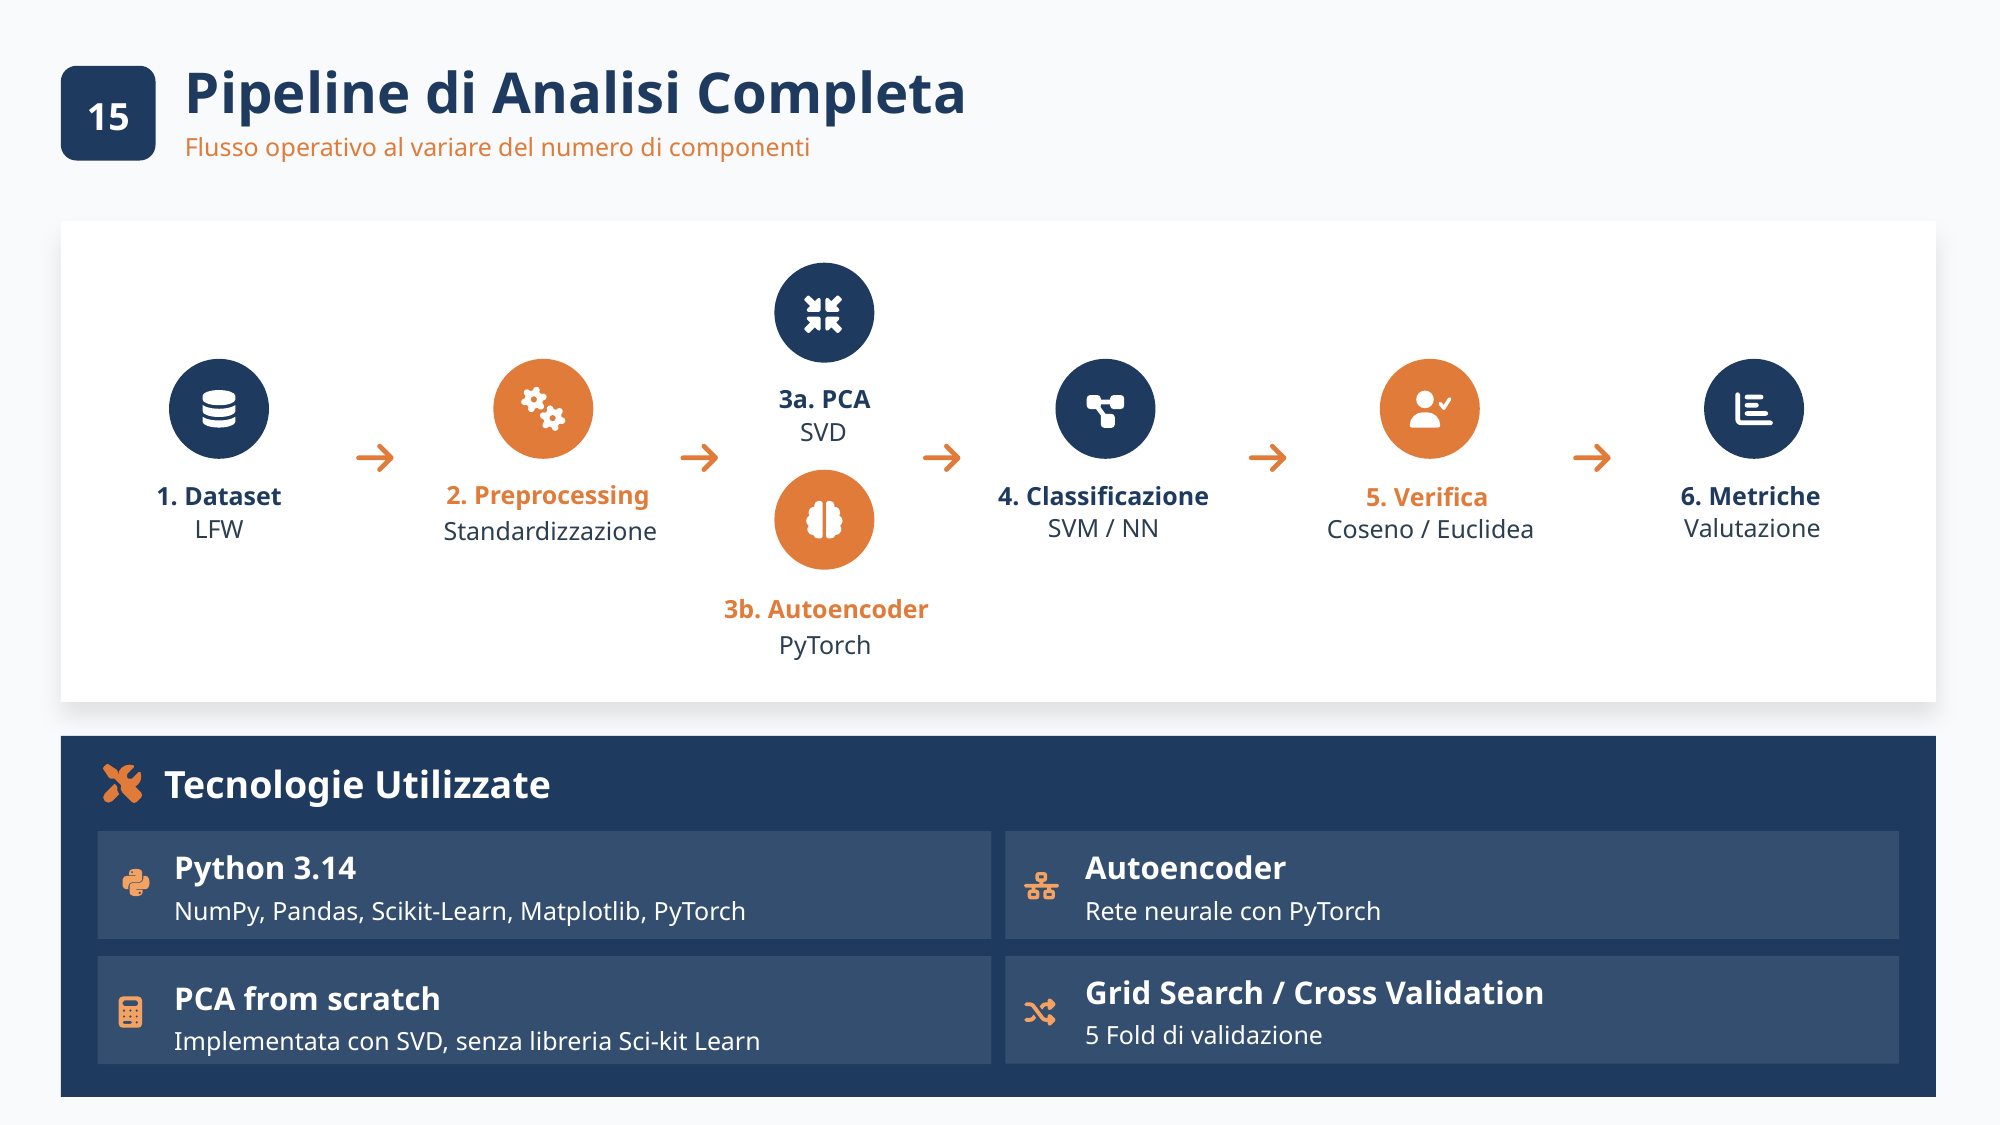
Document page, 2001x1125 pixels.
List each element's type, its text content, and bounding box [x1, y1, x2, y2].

text_box [103, 764, 143, 803]
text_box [97, 830, 992, 939]
text_box [60, 735, 1936, 1097]
text_box Pipeline di Analisi Completa [184, 64, 1016, 127]
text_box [97, 956, 992, 1065]
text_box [1005, 955, 1900, 1064]
text_box Flusso operativo al variare del numero di componenti [184, 123, 904, 161]
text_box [49, 65, 168, 161]
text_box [60, 220, 1936, 702]
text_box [1005, 830, 1900, 939]
text_box Tecnologie Utilizzate [164, 757, 1949, 806]
